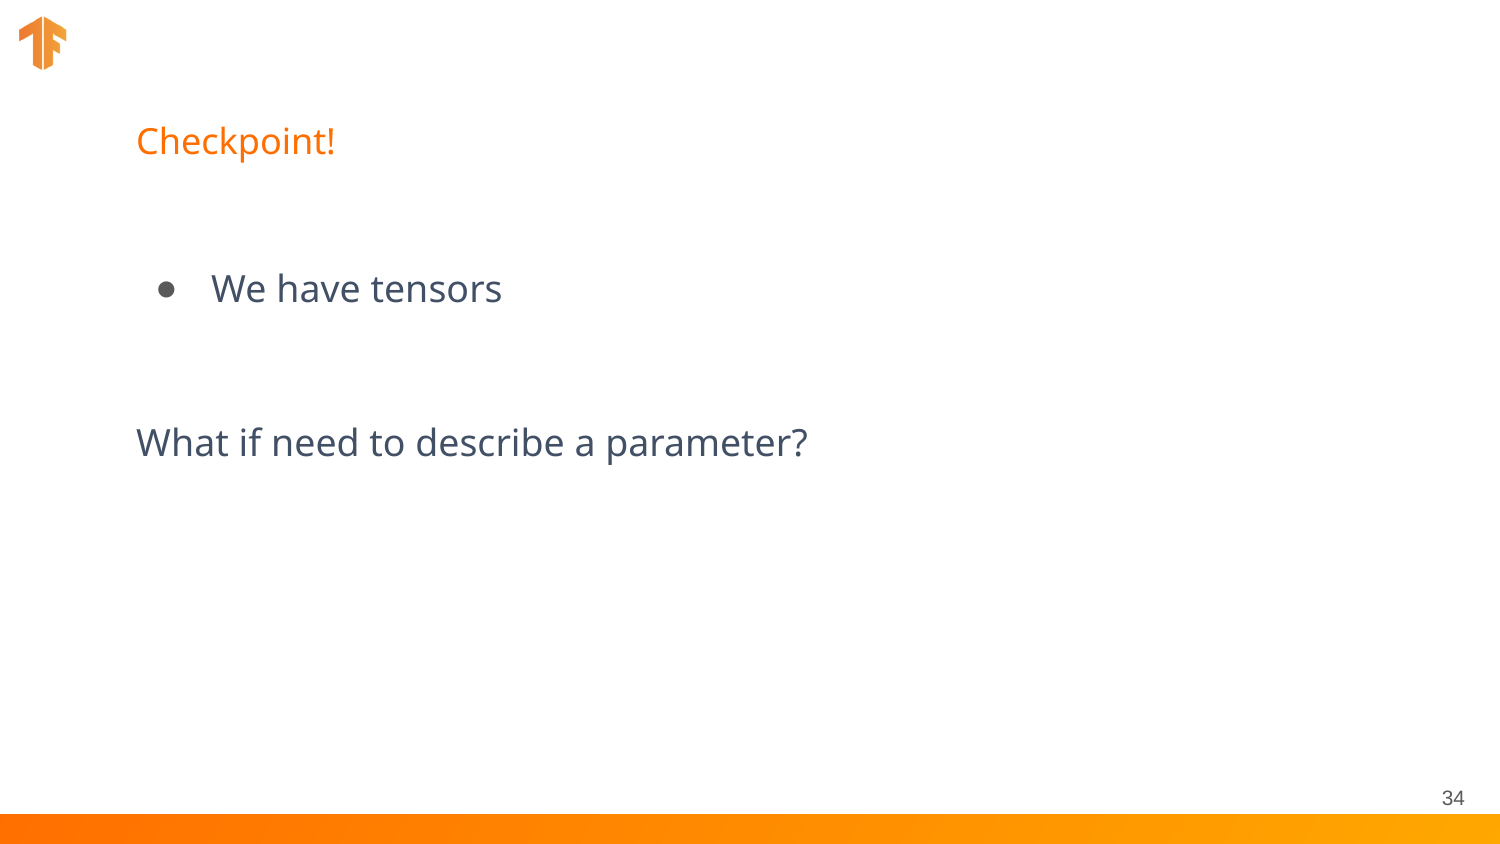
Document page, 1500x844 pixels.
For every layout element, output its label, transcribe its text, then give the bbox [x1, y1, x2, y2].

subtitle We have tensors What if need to describe a parameter? [121, 243, 1316, 502]
slide_number 34 [1389, 764, 1480, 830]
title Checkpoint! [121, 103, 1222, 178]
picture [9, 9, 71, 75]
